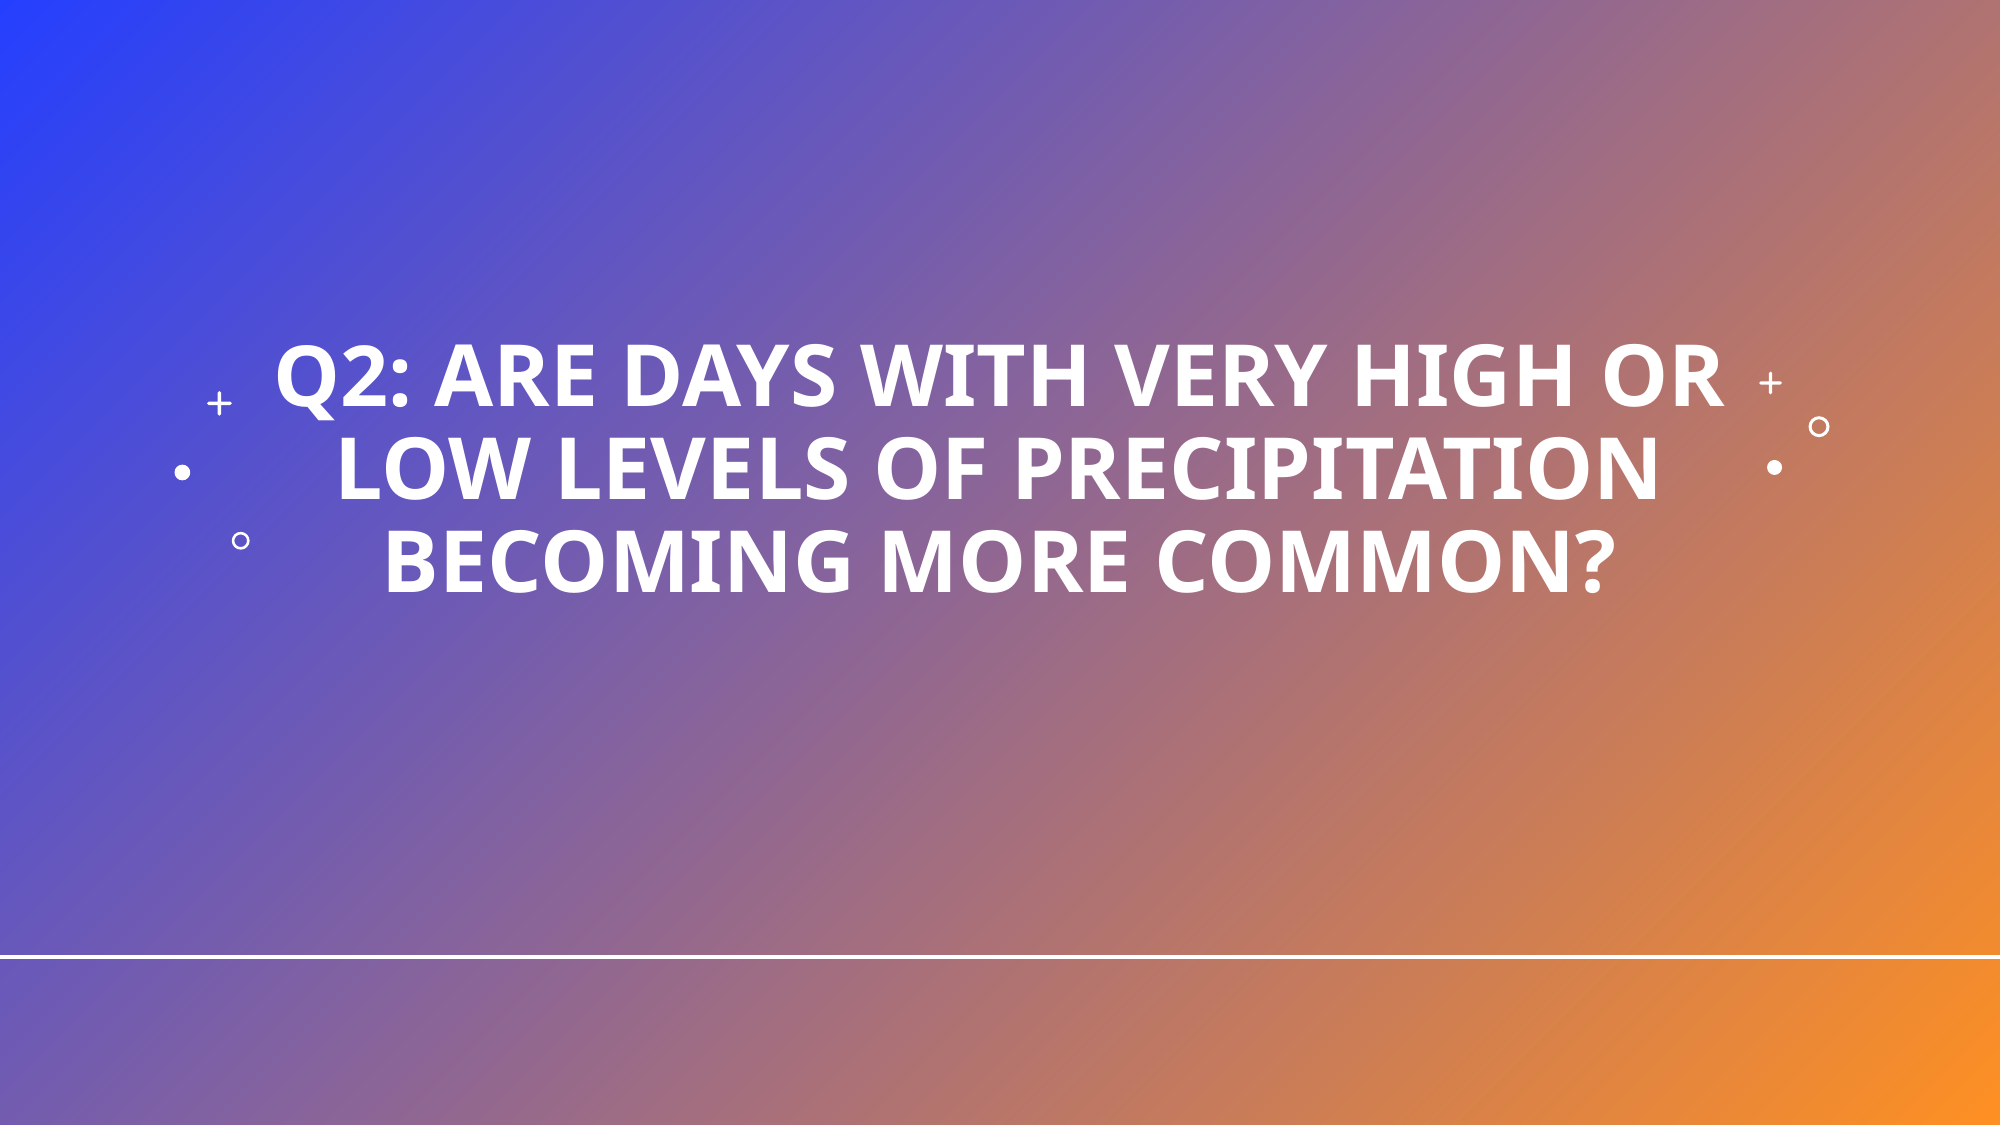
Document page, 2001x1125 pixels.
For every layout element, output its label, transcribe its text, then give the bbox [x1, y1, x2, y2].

title Q2: Are days with very high or low levels of precipitation becoming more common? [249, 234, 1751, 619]
text_box [174, 464, 191, 481]
text_box [231, 531, 250, 550]
text_box [0, 0, 2000, 955]
text_box [0, 959, 2000, 1125]
text_box [1808, 416, 1830, 438]
text_box [1767, 459, 1783, 475]
text_box [206, 390, 232, 416]
text_box [1759, 371, 1782, 395]
